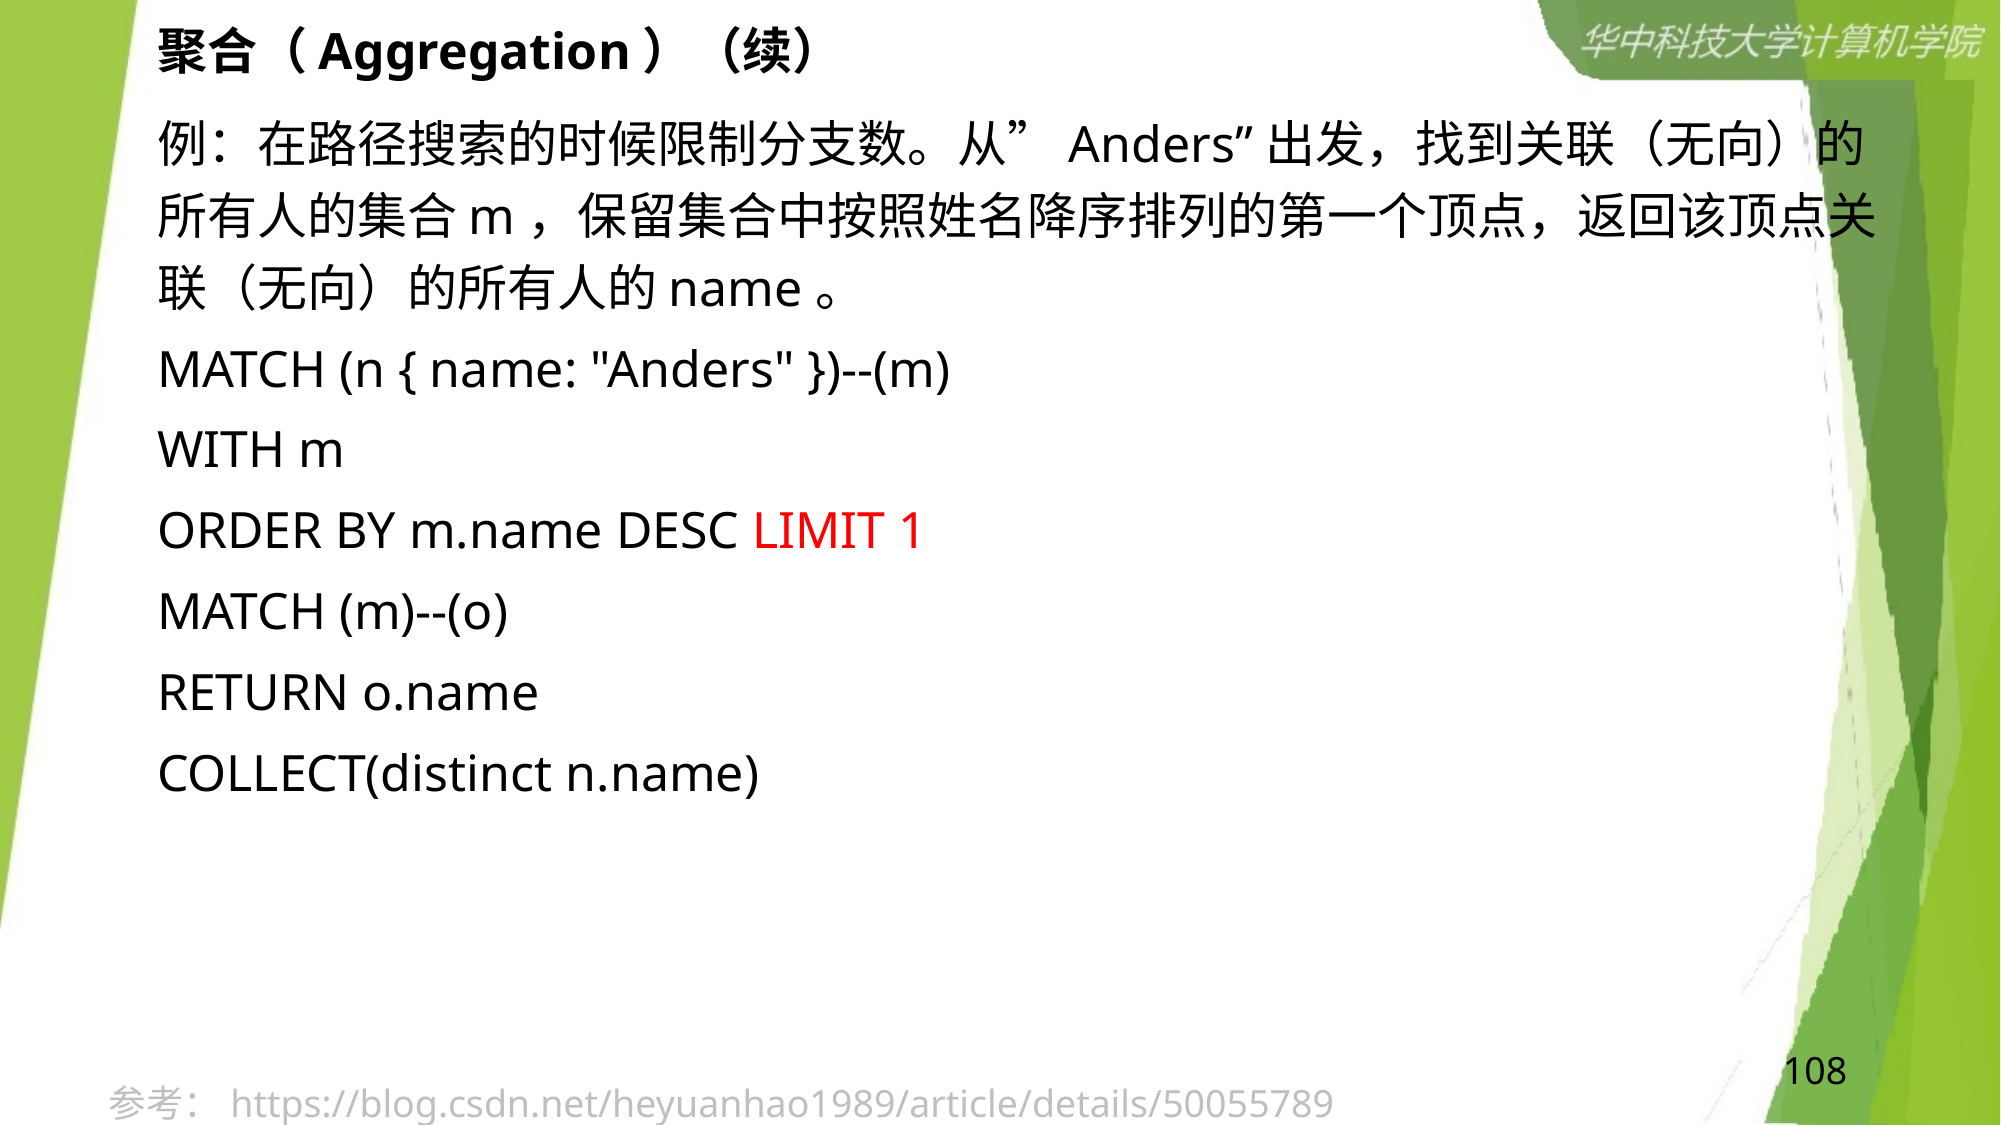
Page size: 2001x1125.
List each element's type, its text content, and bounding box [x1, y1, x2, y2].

list 聚合（Aggregation）（续） 例：在路径搜索的时候限制分支数。从”Anders”出发，找到关联（无向）的所有人的集合m，保留集合中按照姓名降序排列的第一个顶点，返回该顶点关联（无向）的所有人的name。 MATCH (n { name: "Anders" })--(m) WITH m ORDER BY m.name DESC LIMIT 1 MATCH (m)--(o) RETURN o.name COLLECT(distinct n.name) [142, 0, 1913, 932]
picture [0, 0, 2001, 1125]
text_box 参考：https://blog.csdn.net/heyuanhao1989/article/details/50055789 [94, 1072, 1350, 1125]
slide_number 108 [1412, 1042, 1863, 1103]
